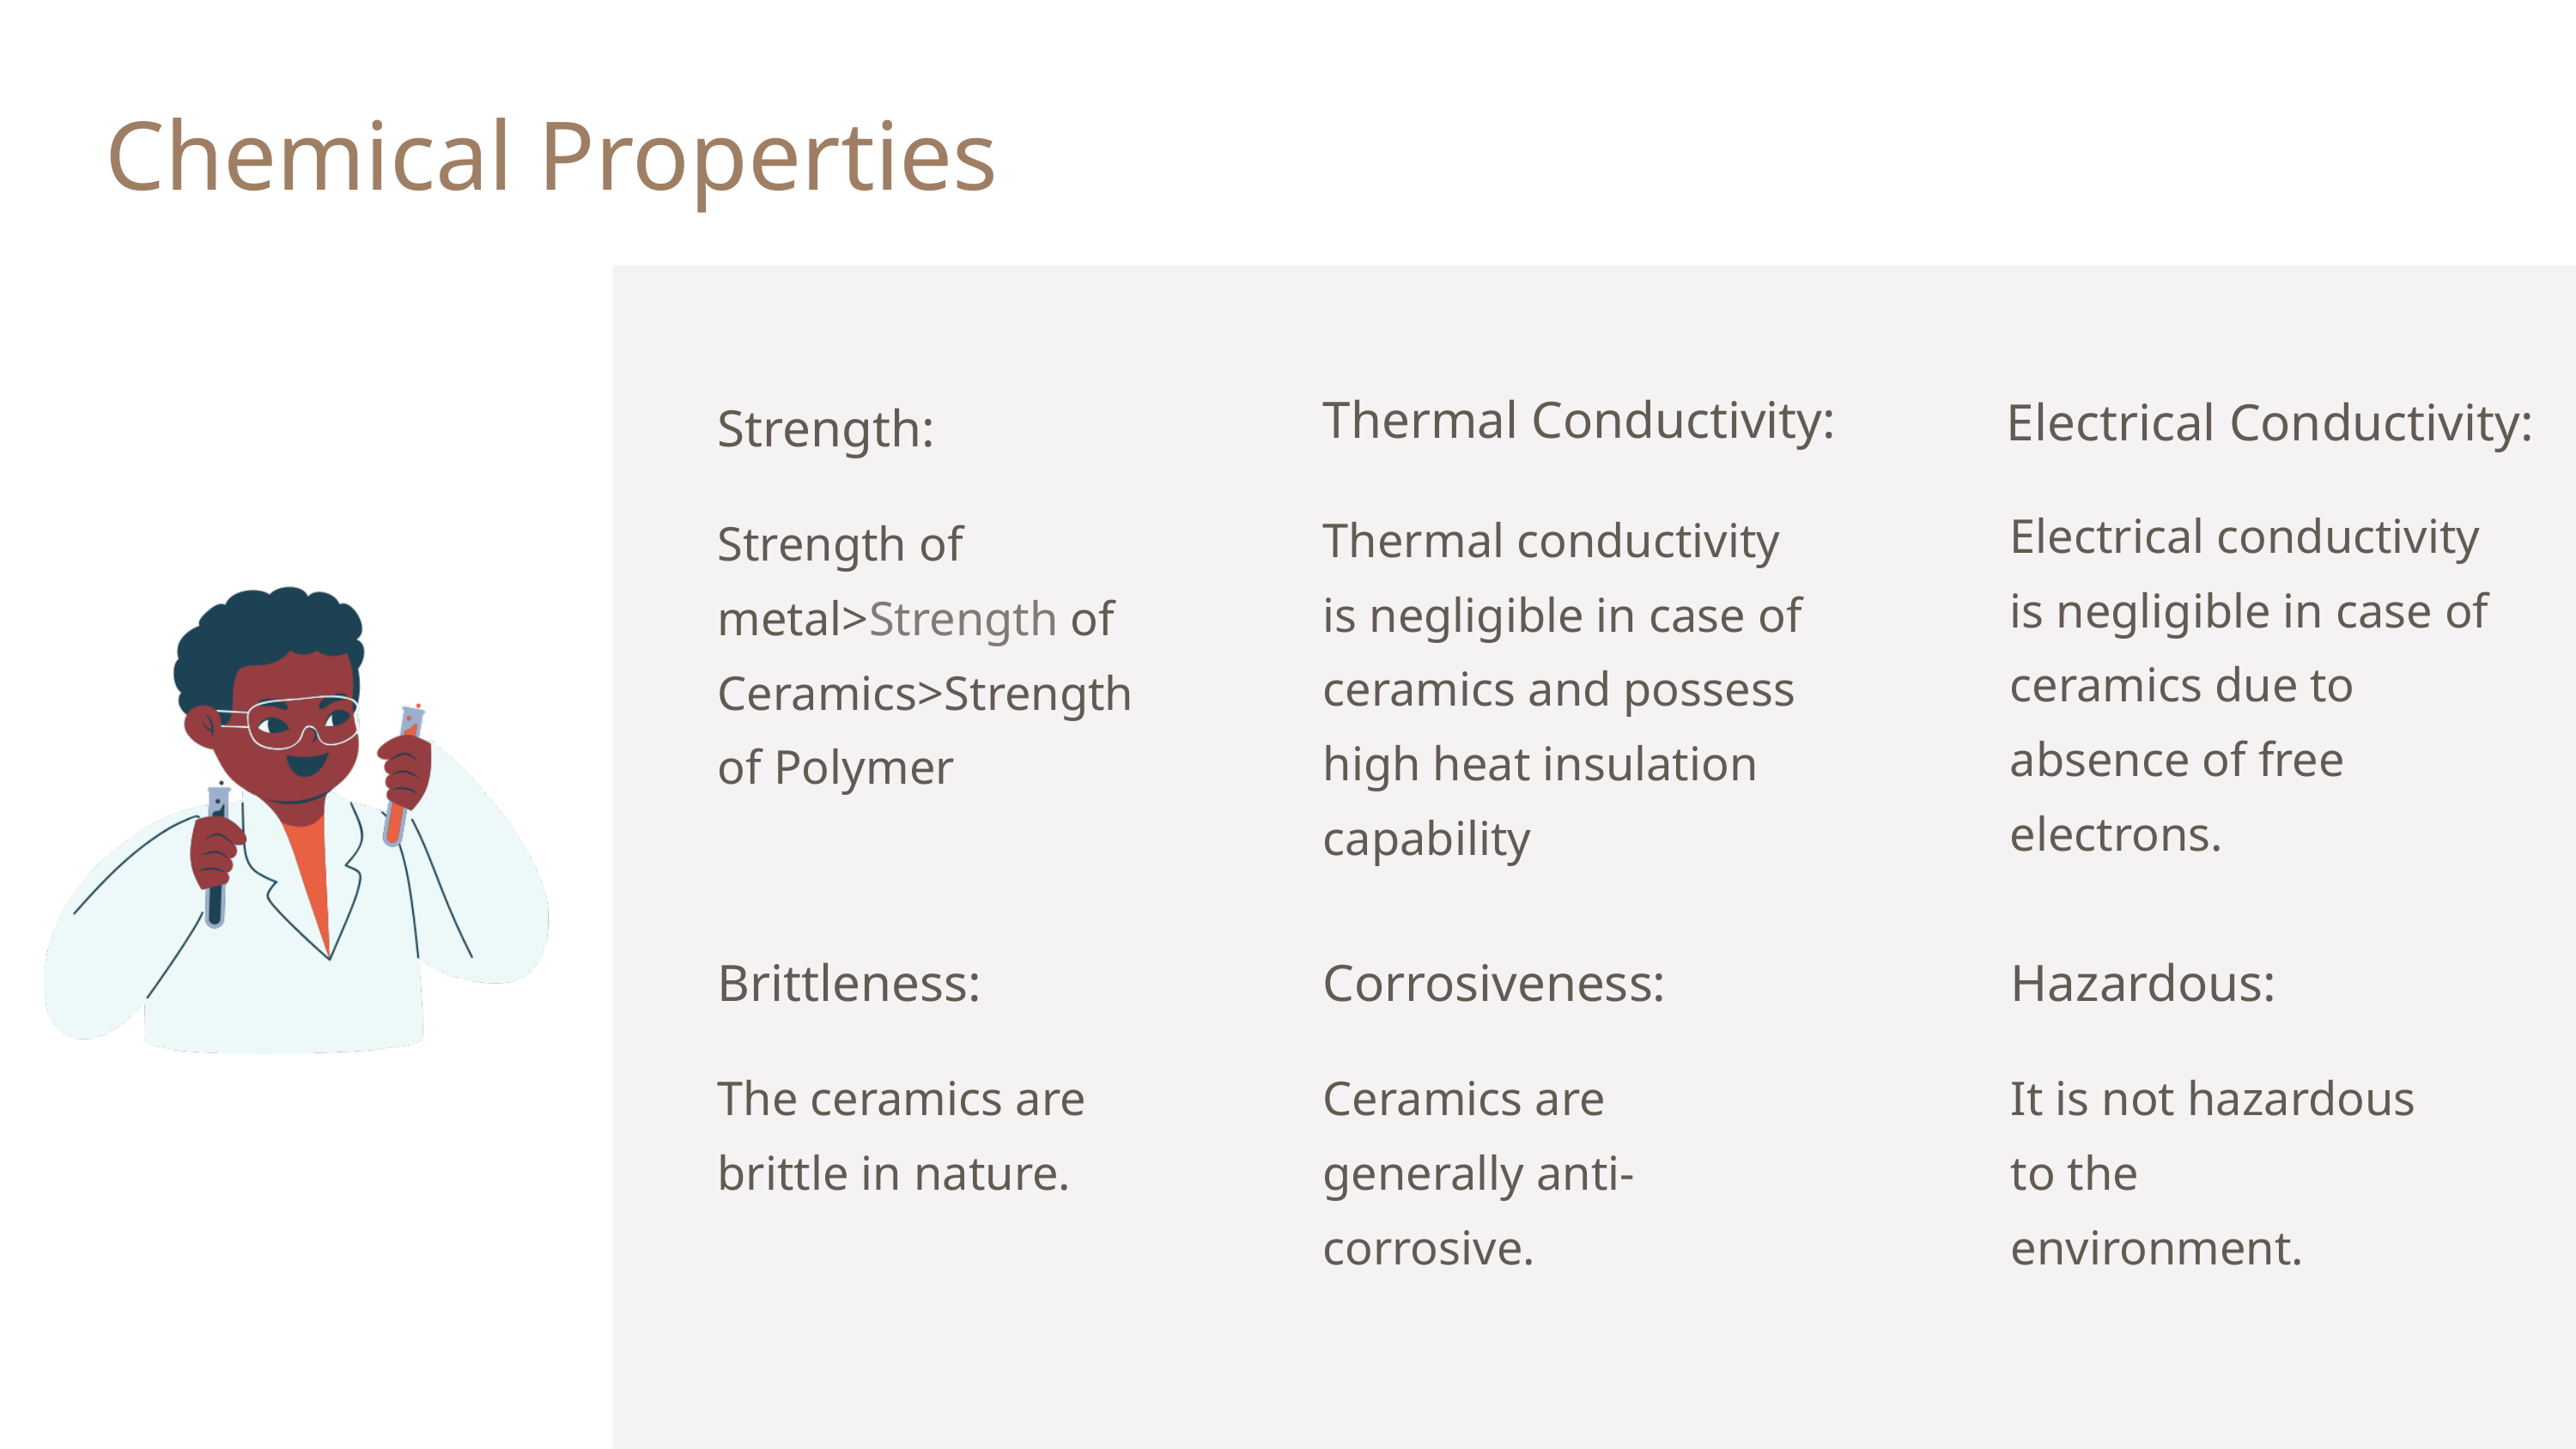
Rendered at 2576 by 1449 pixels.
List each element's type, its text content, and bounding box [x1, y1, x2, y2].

text_box Chemical Properties [105, 95, 1092, 209]
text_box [1322, 949, 1745, 1338]
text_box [717, 391, 1139, 868]
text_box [2006, 385, 2569, 924]
text_box Thermal conductivity is negligible in case of ceramics and possess high heat insulation capability [1322, 492, 1826, 864]
text_box Thermal Conductivity: [1322, 383, 1862, 448]
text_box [717, 949, 1139, 1265]
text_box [2010, 949, 2433, 1338]
picture [43, 584, 550, 1054]
text_box [612, 265, 2576, 1449]
